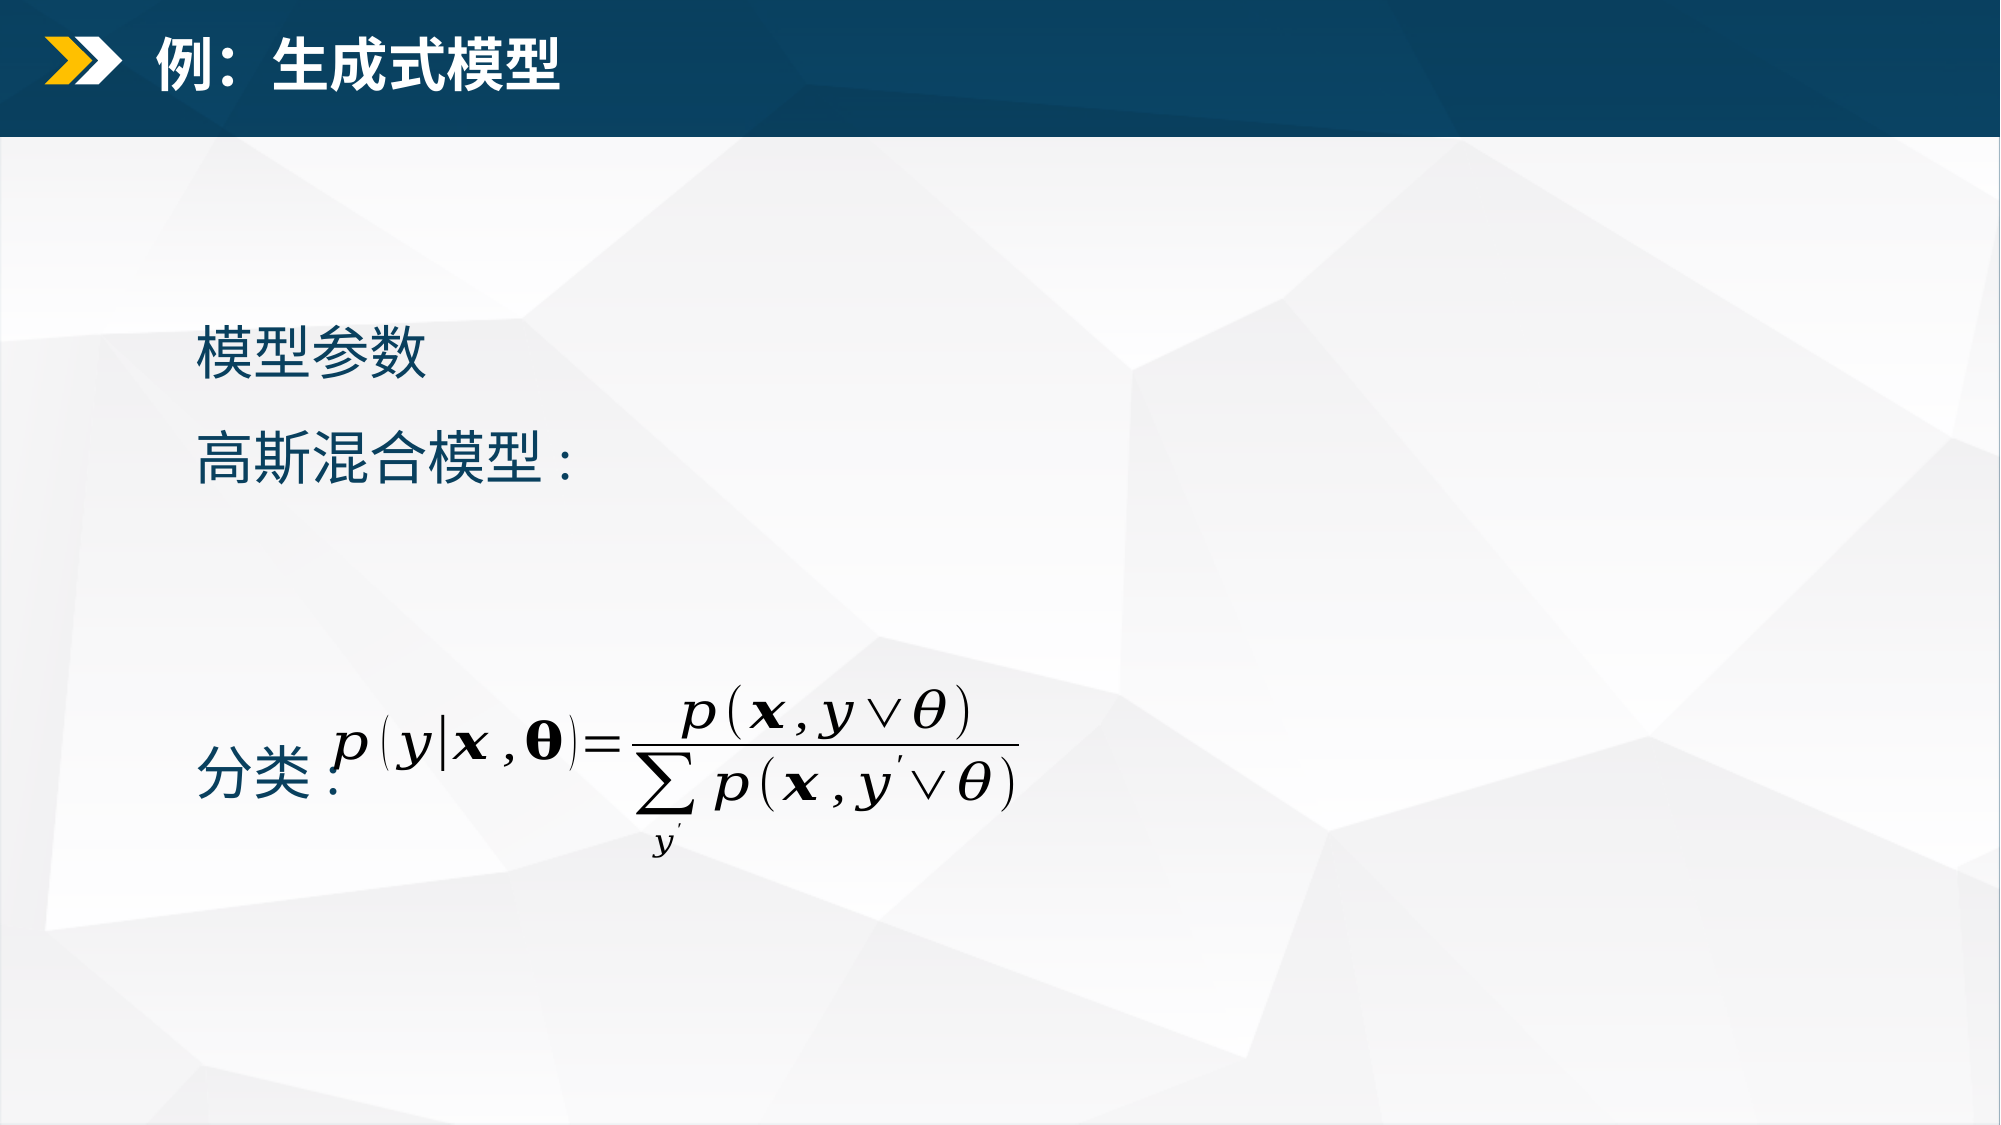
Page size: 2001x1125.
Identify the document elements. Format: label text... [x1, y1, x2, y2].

picture [0, 0, 2000, 1125]
list 例：生成式模型 [140, 28, 1738, 113]
